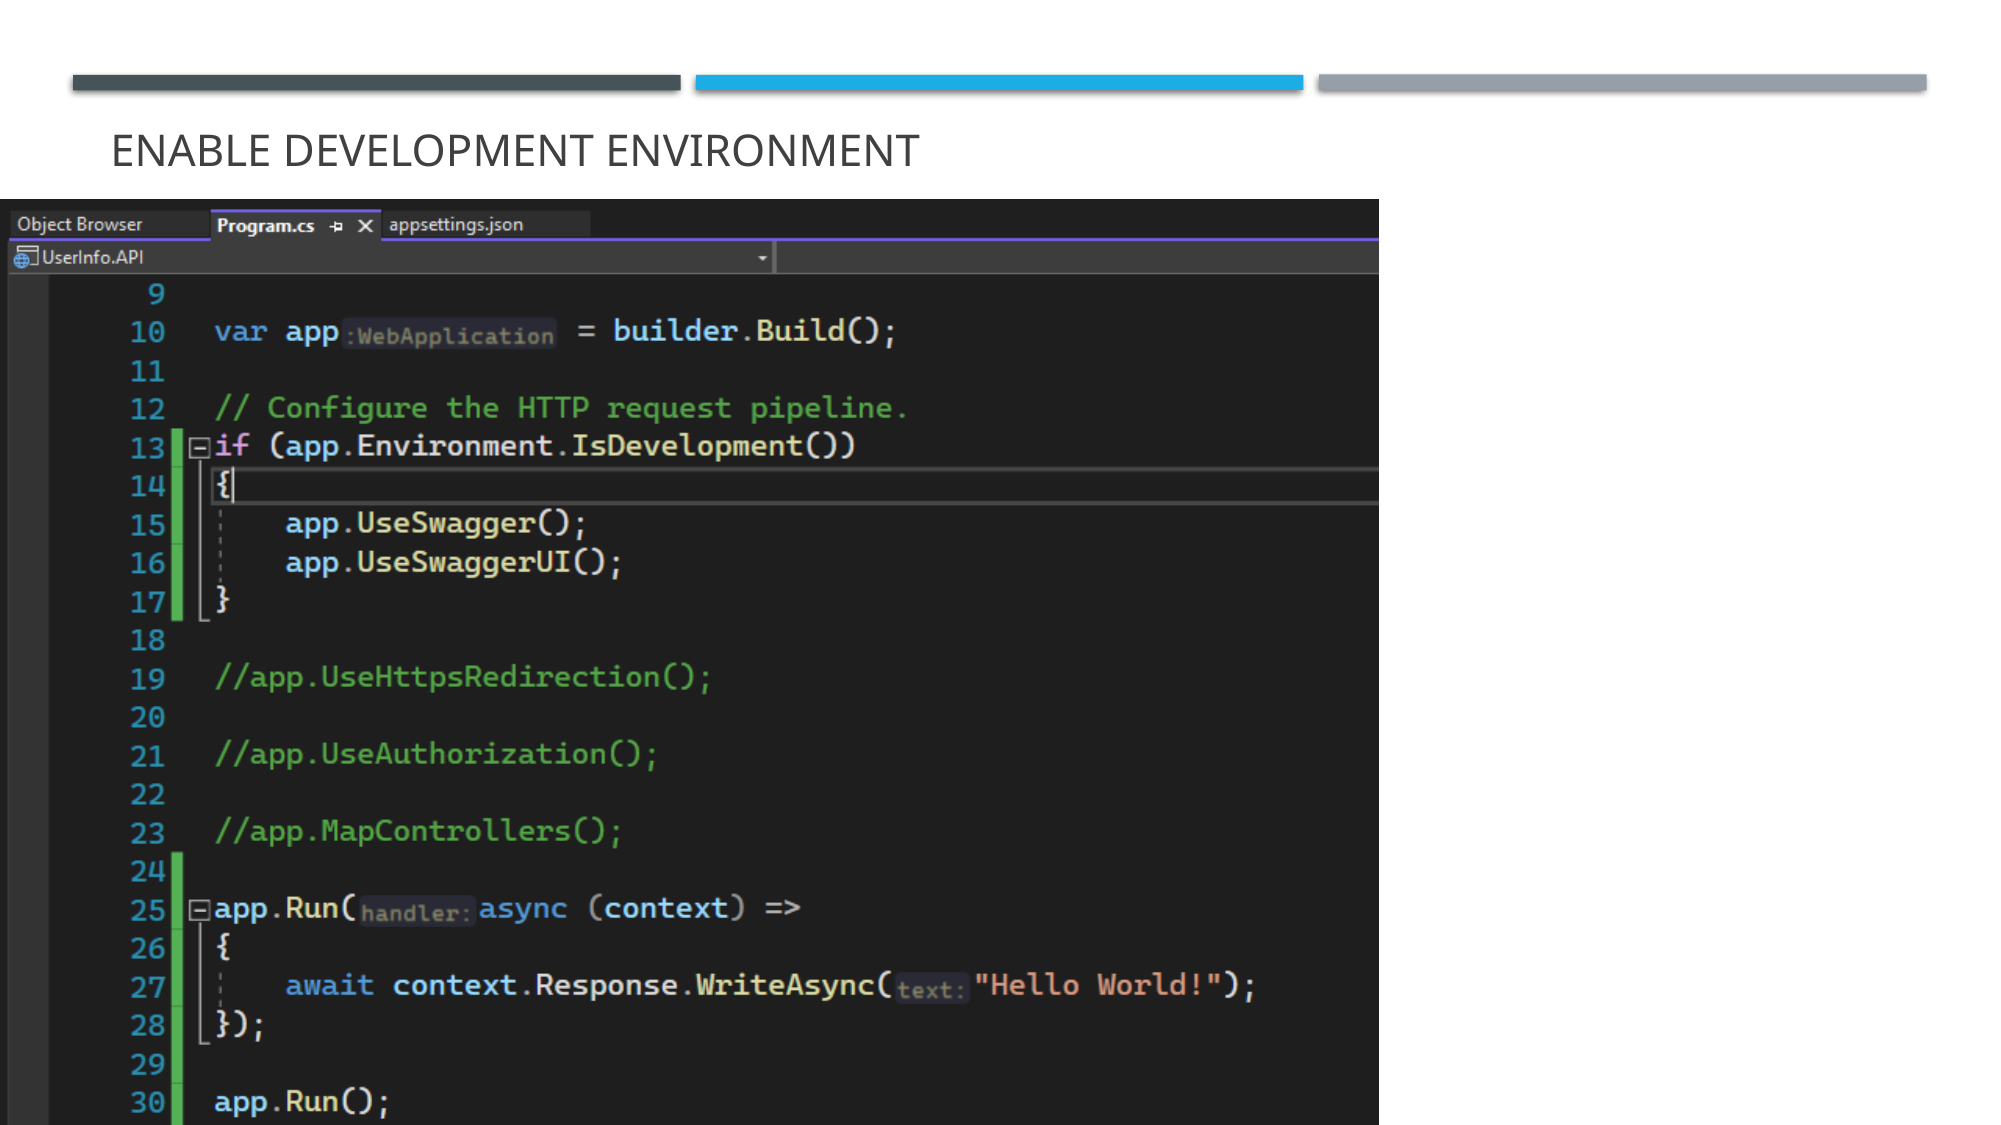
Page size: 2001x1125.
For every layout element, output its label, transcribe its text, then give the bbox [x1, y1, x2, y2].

title Enable development environment [95, 115, 1905, 183]
picture [0, 199, 1379, 1125]
